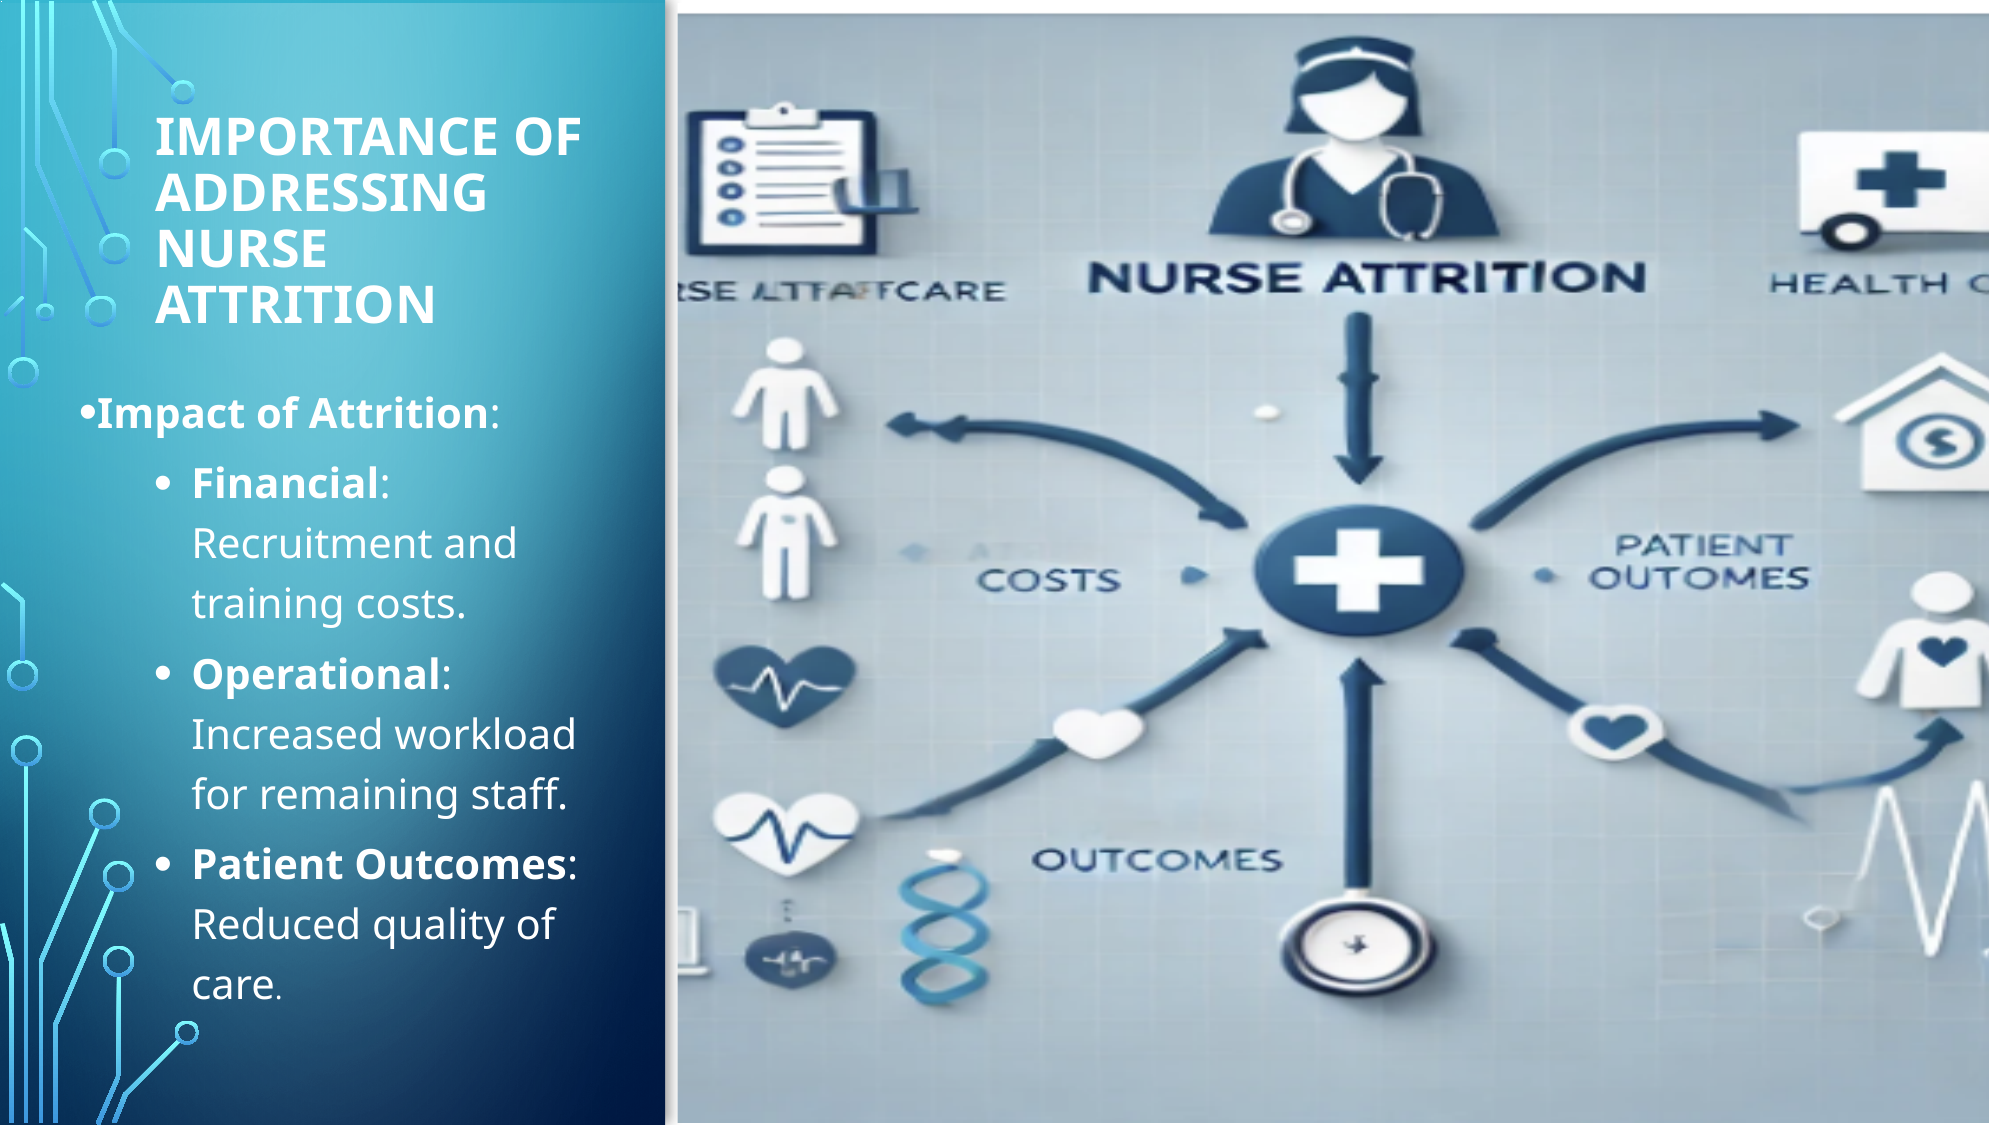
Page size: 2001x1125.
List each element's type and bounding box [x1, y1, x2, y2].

text_box [0, 0, 201, 1125]
text_box [667, 0, 1976, 1125]
picture [201, 0, 667, 1125]
picture [677, 0, 2000, 1125]
